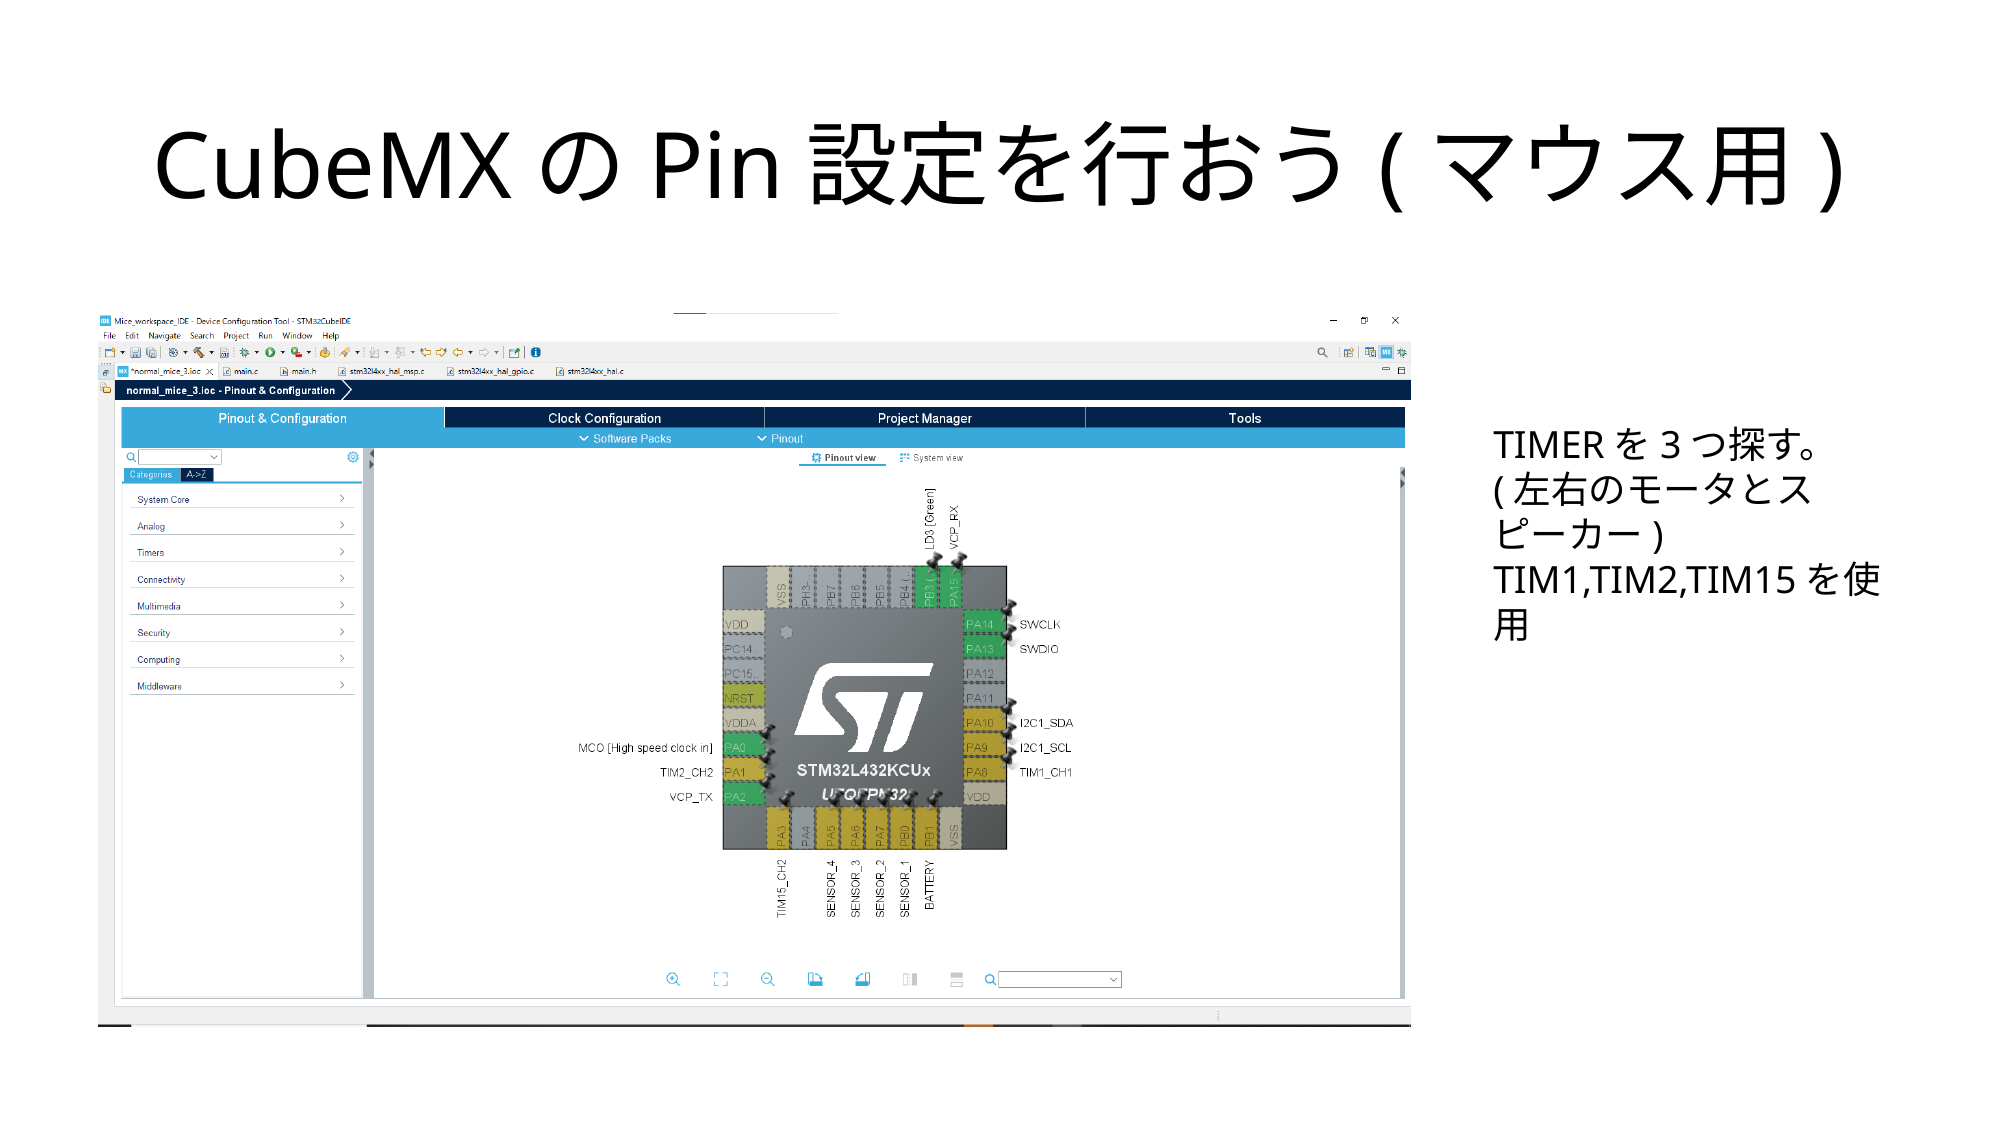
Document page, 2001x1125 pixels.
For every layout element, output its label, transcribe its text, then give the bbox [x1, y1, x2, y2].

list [98, 313, 1411, 1028]
text_box TIMERを3つ探す。 (左右のモータとスピーカー) TIM1,TIM2,TIM15を使用 [1478, 413, 1901, 653]
title CubeMXのPin設定を行おう(マウス用) [137, 59, 1863, 278]
